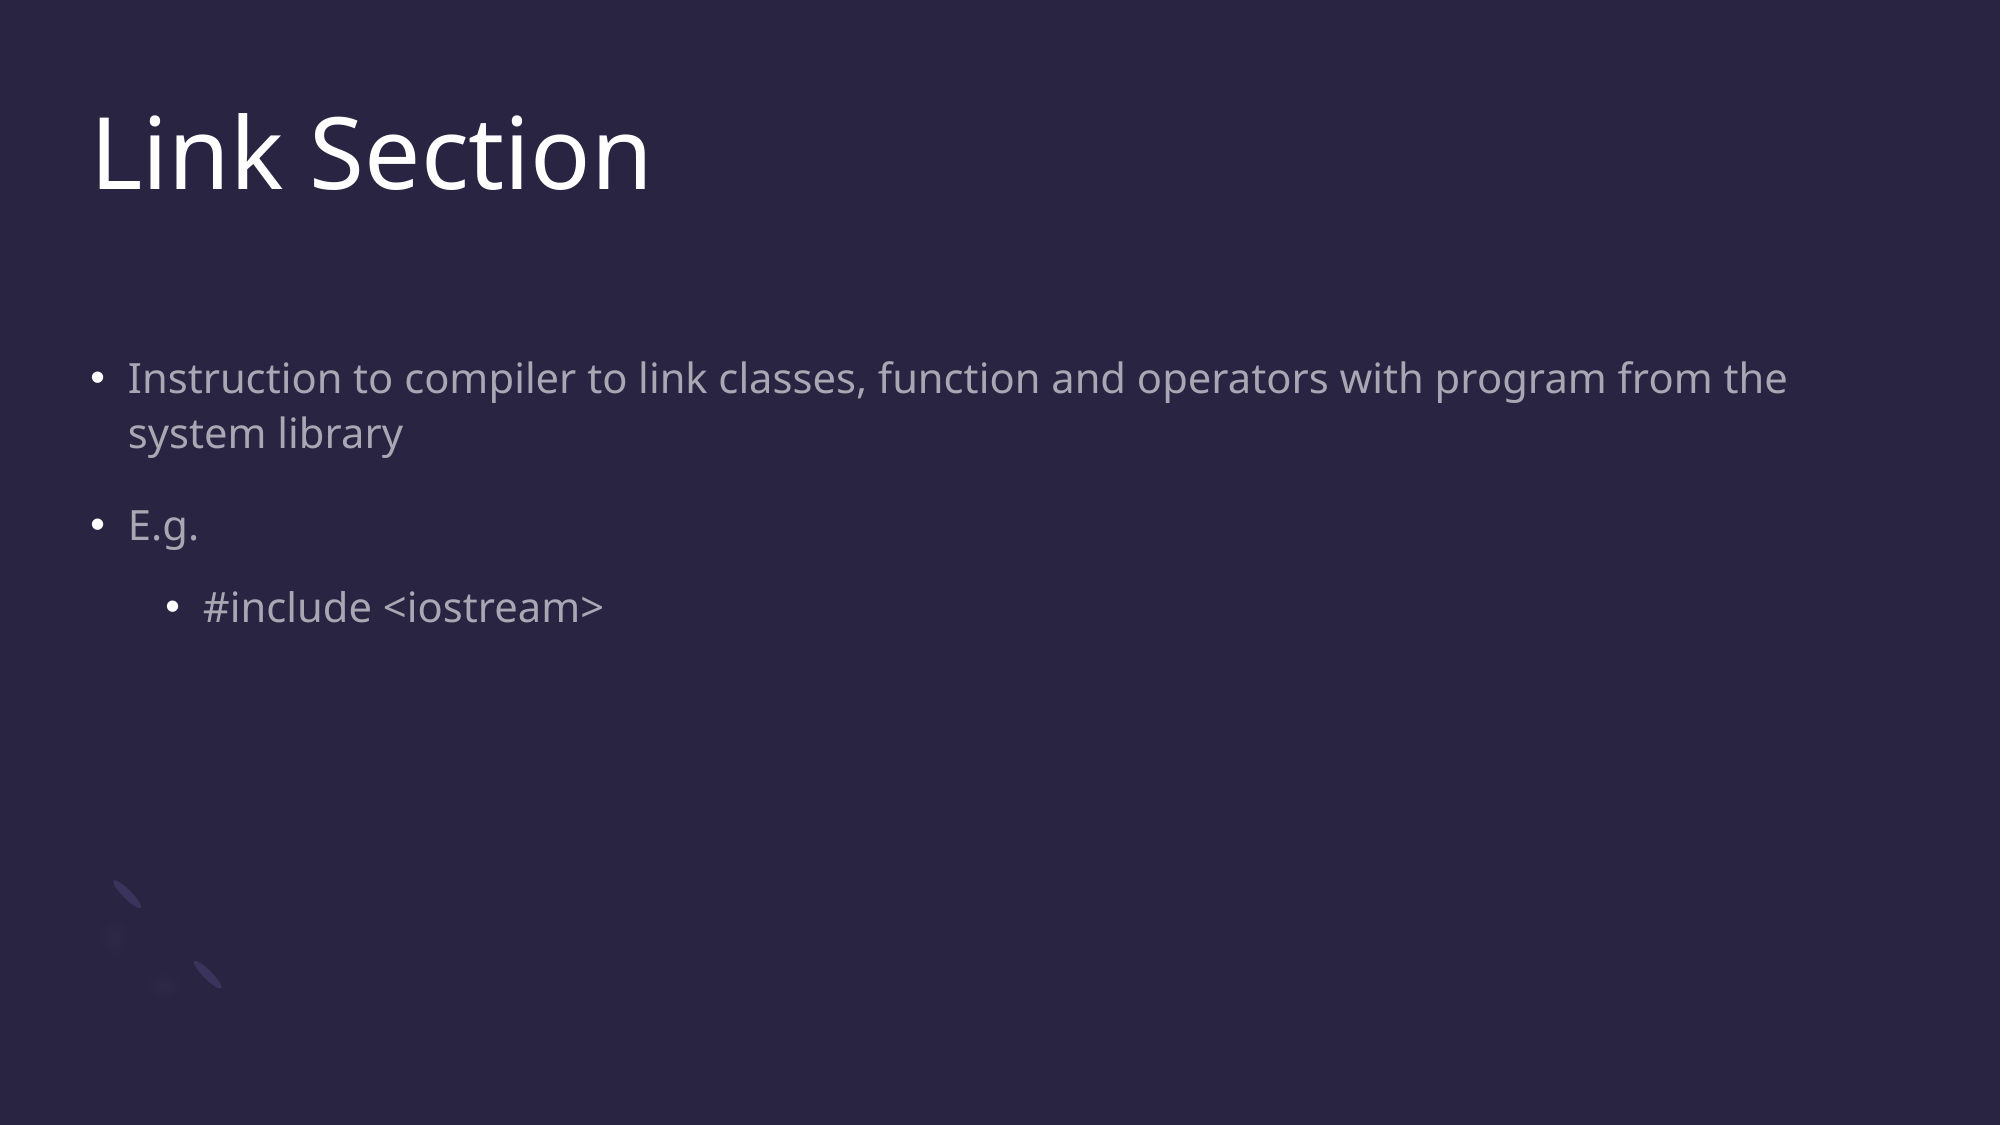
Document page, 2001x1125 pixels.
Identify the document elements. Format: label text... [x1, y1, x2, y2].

title Link Section [90, 90, 1910, 309]
list Instruction to compiler to link classes, function and operators with program from the system library E.g. #include <iostream> [90, 346, 1910, 1000]
